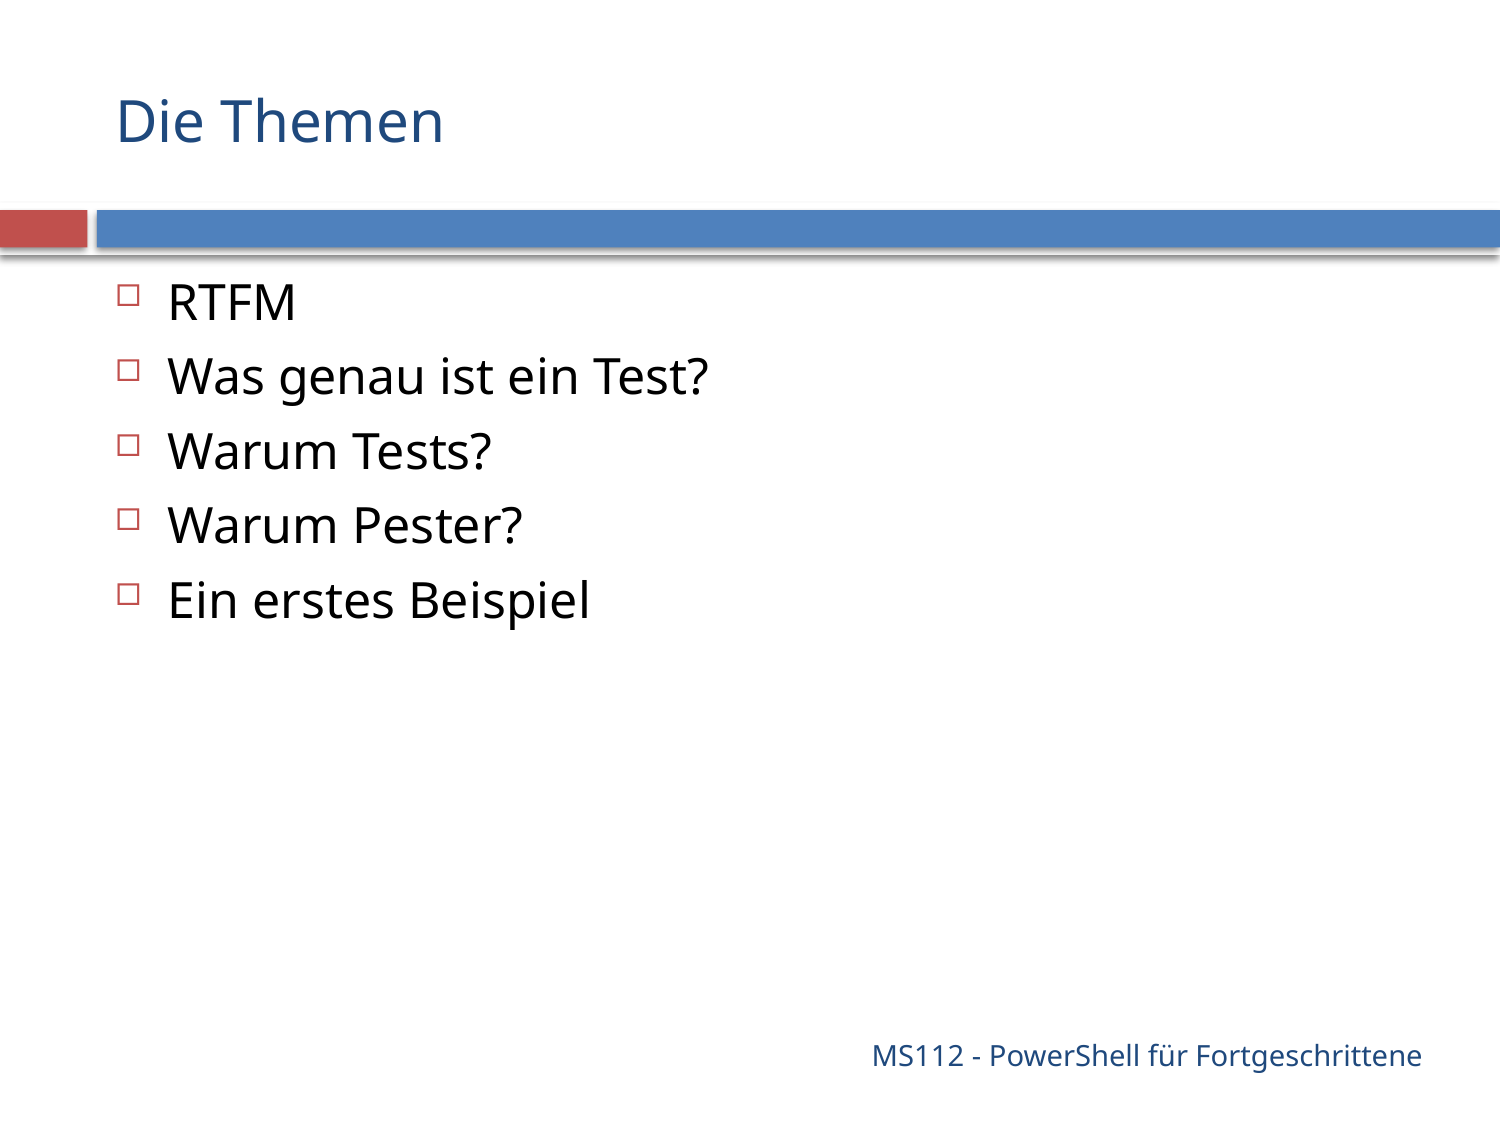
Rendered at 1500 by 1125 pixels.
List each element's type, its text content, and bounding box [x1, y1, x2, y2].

title Die Themen [100, 37, 1438, 200]
footer MS112 - PowerShell für Fortgeschrittene [99, 1024, 1438, 1085]
list RTFM Was genau ist ein Test? Warum Tests? Warum Pester? Ein erstes Beispiel [100, 262, 1438, 1000]
